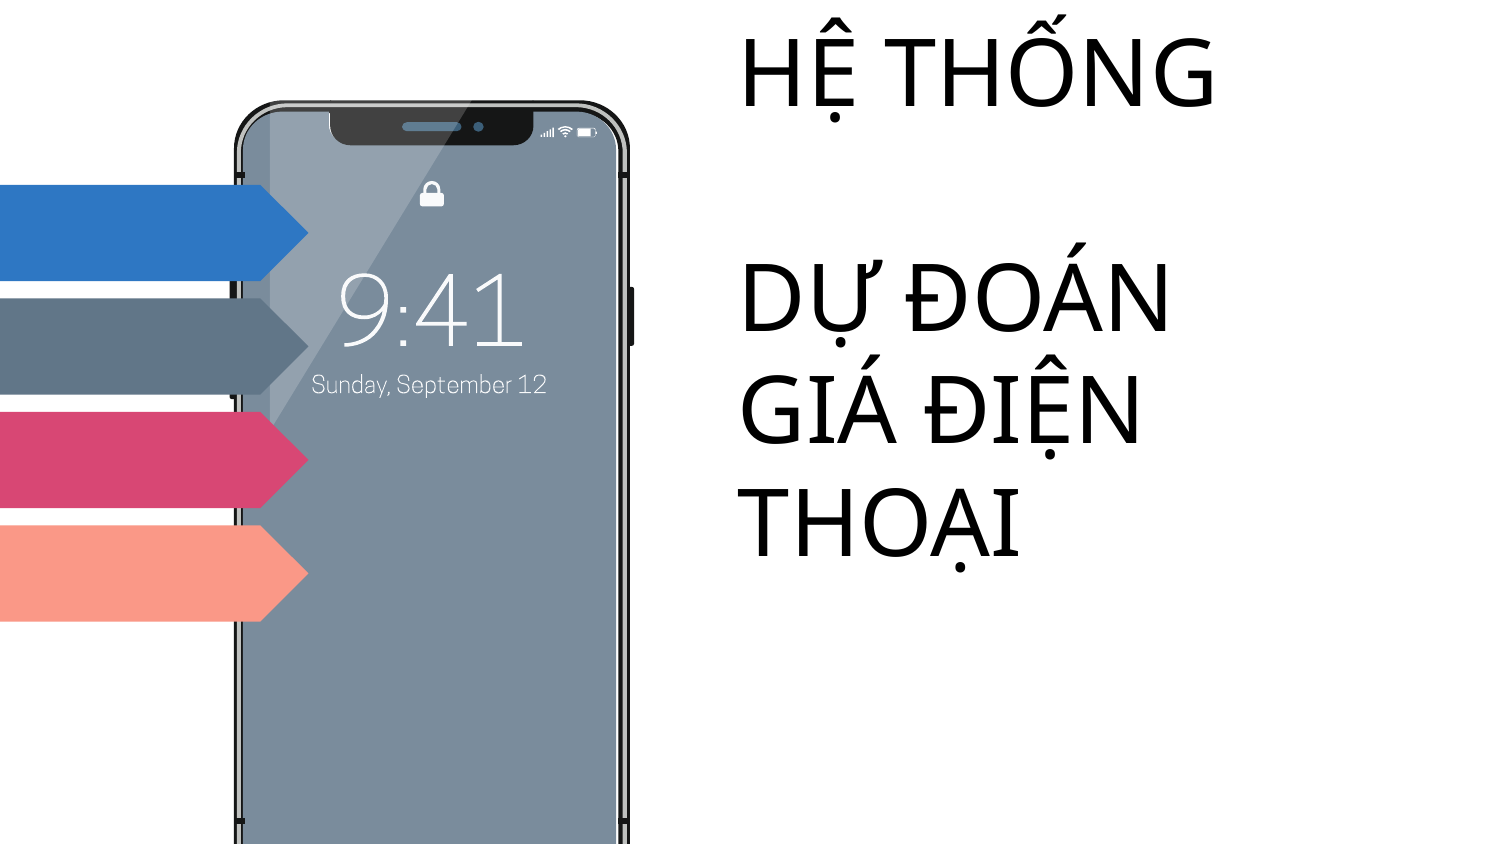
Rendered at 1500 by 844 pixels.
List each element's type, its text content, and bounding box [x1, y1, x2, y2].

title HỆ THỐNG DỰ ĐOÁN GIÁ ĐIỆN THOẠI [722, 285, 1274, 590]
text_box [0, 0, 635, 844]
